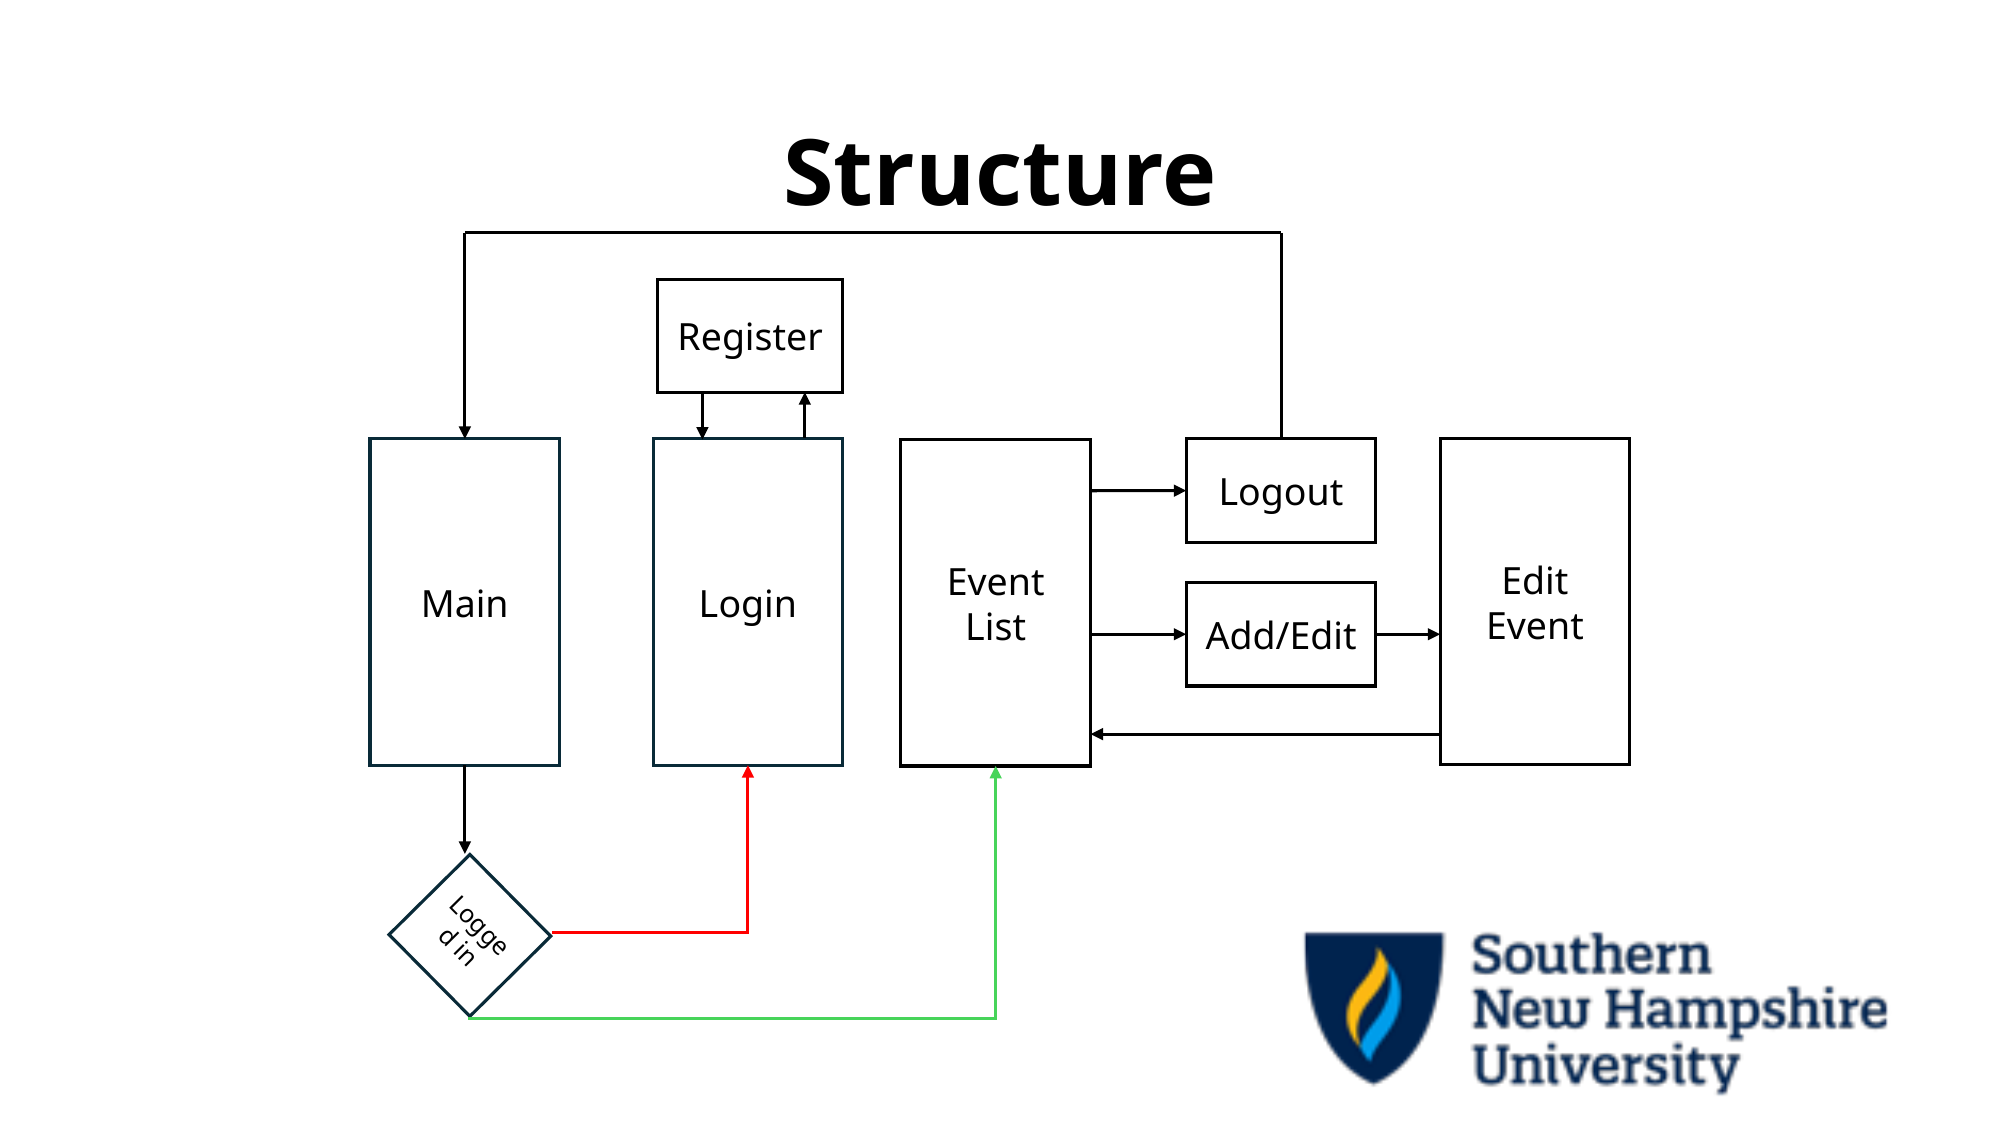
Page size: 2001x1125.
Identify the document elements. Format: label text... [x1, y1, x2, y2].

picture [1290, 914, 2000, 1101]
text_box Structure [504, 106, 1496, 232]
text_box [369, 232, 1631, 1019]
